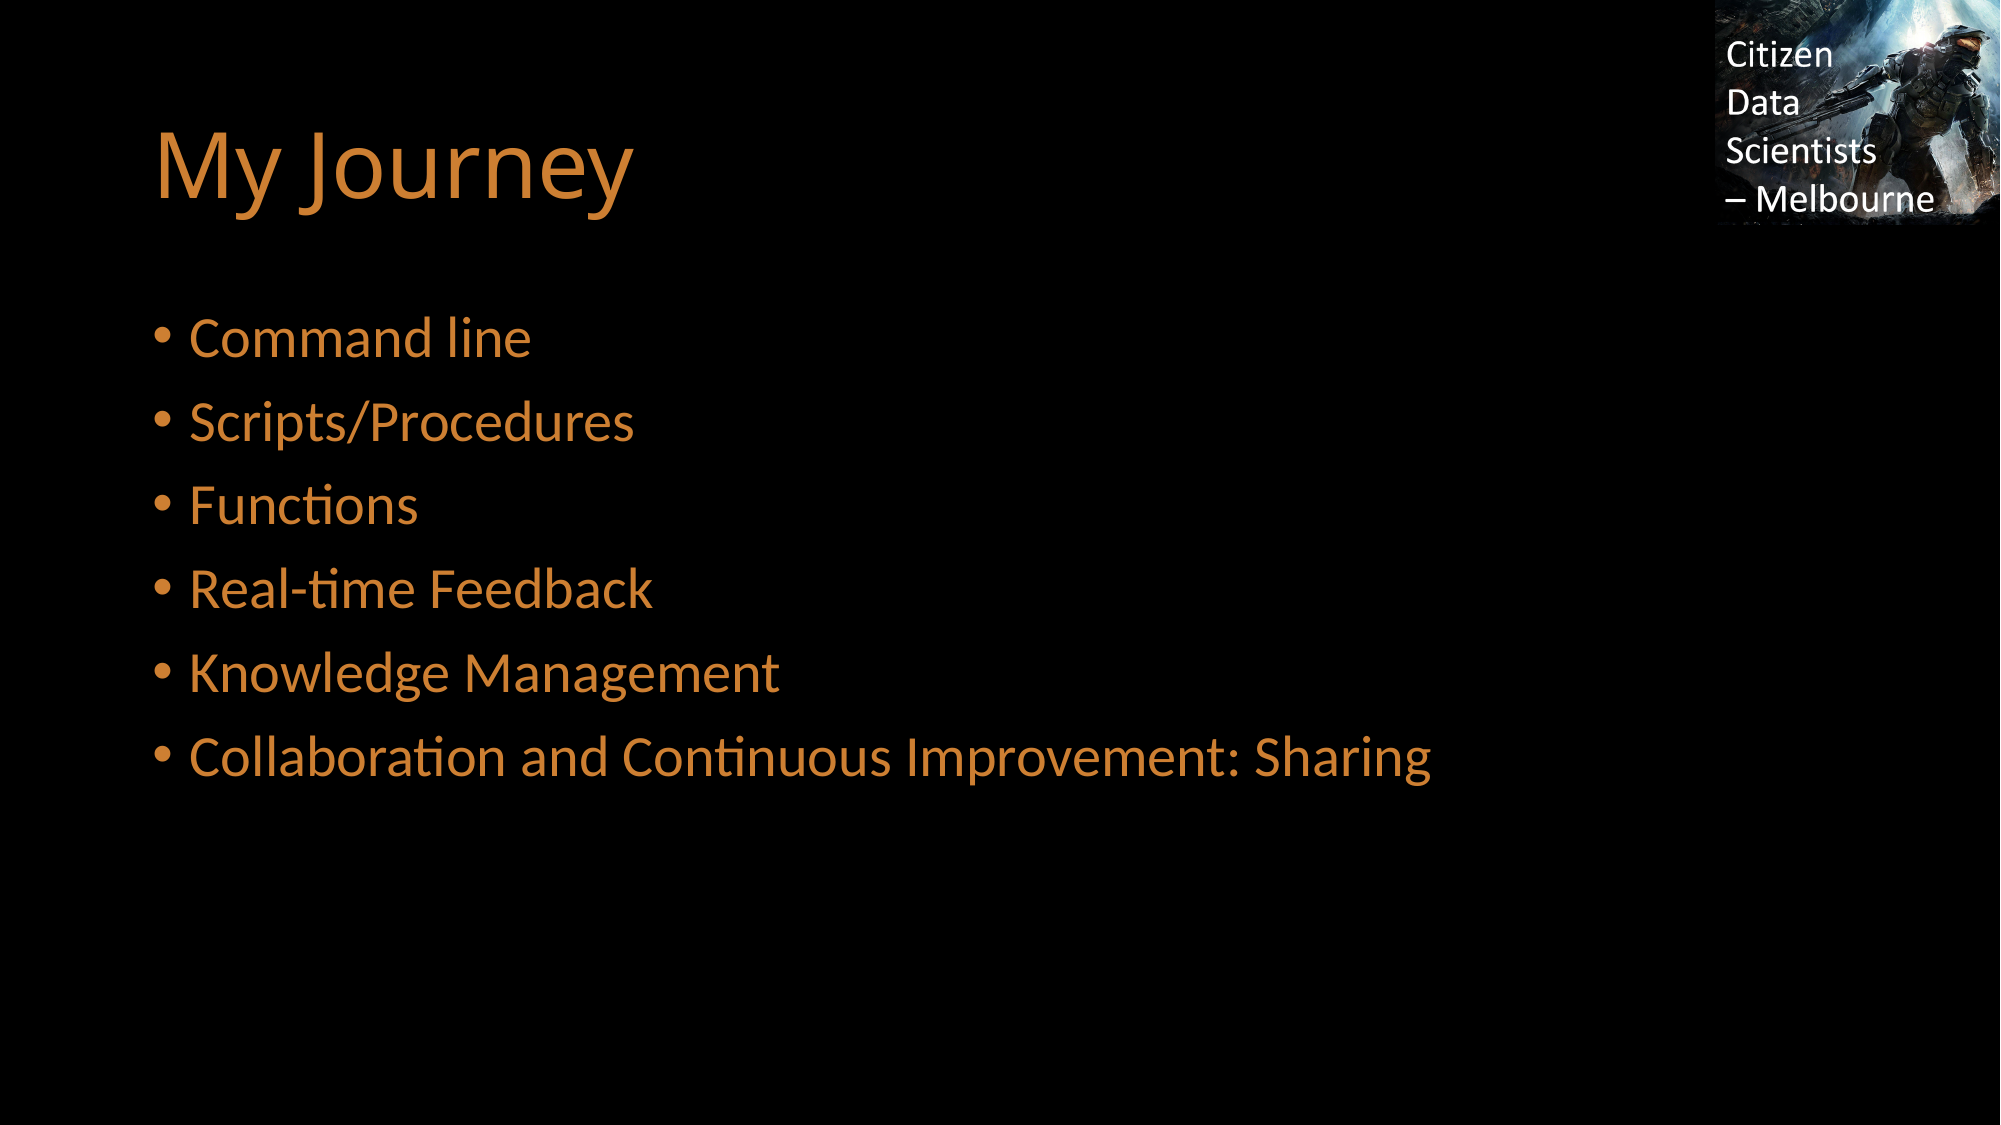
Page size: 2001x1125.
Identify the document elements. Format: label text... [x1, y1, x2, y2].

title My Journey [137, 59, 1863, 278]
picture [1715, 0, 2000, 225]
list Command line Scripts/Procedures Functions Real-time Feedback Knowledge Management Collaboration and Continuous Improvement: Sharing [137, 299, 1863, 1014]
